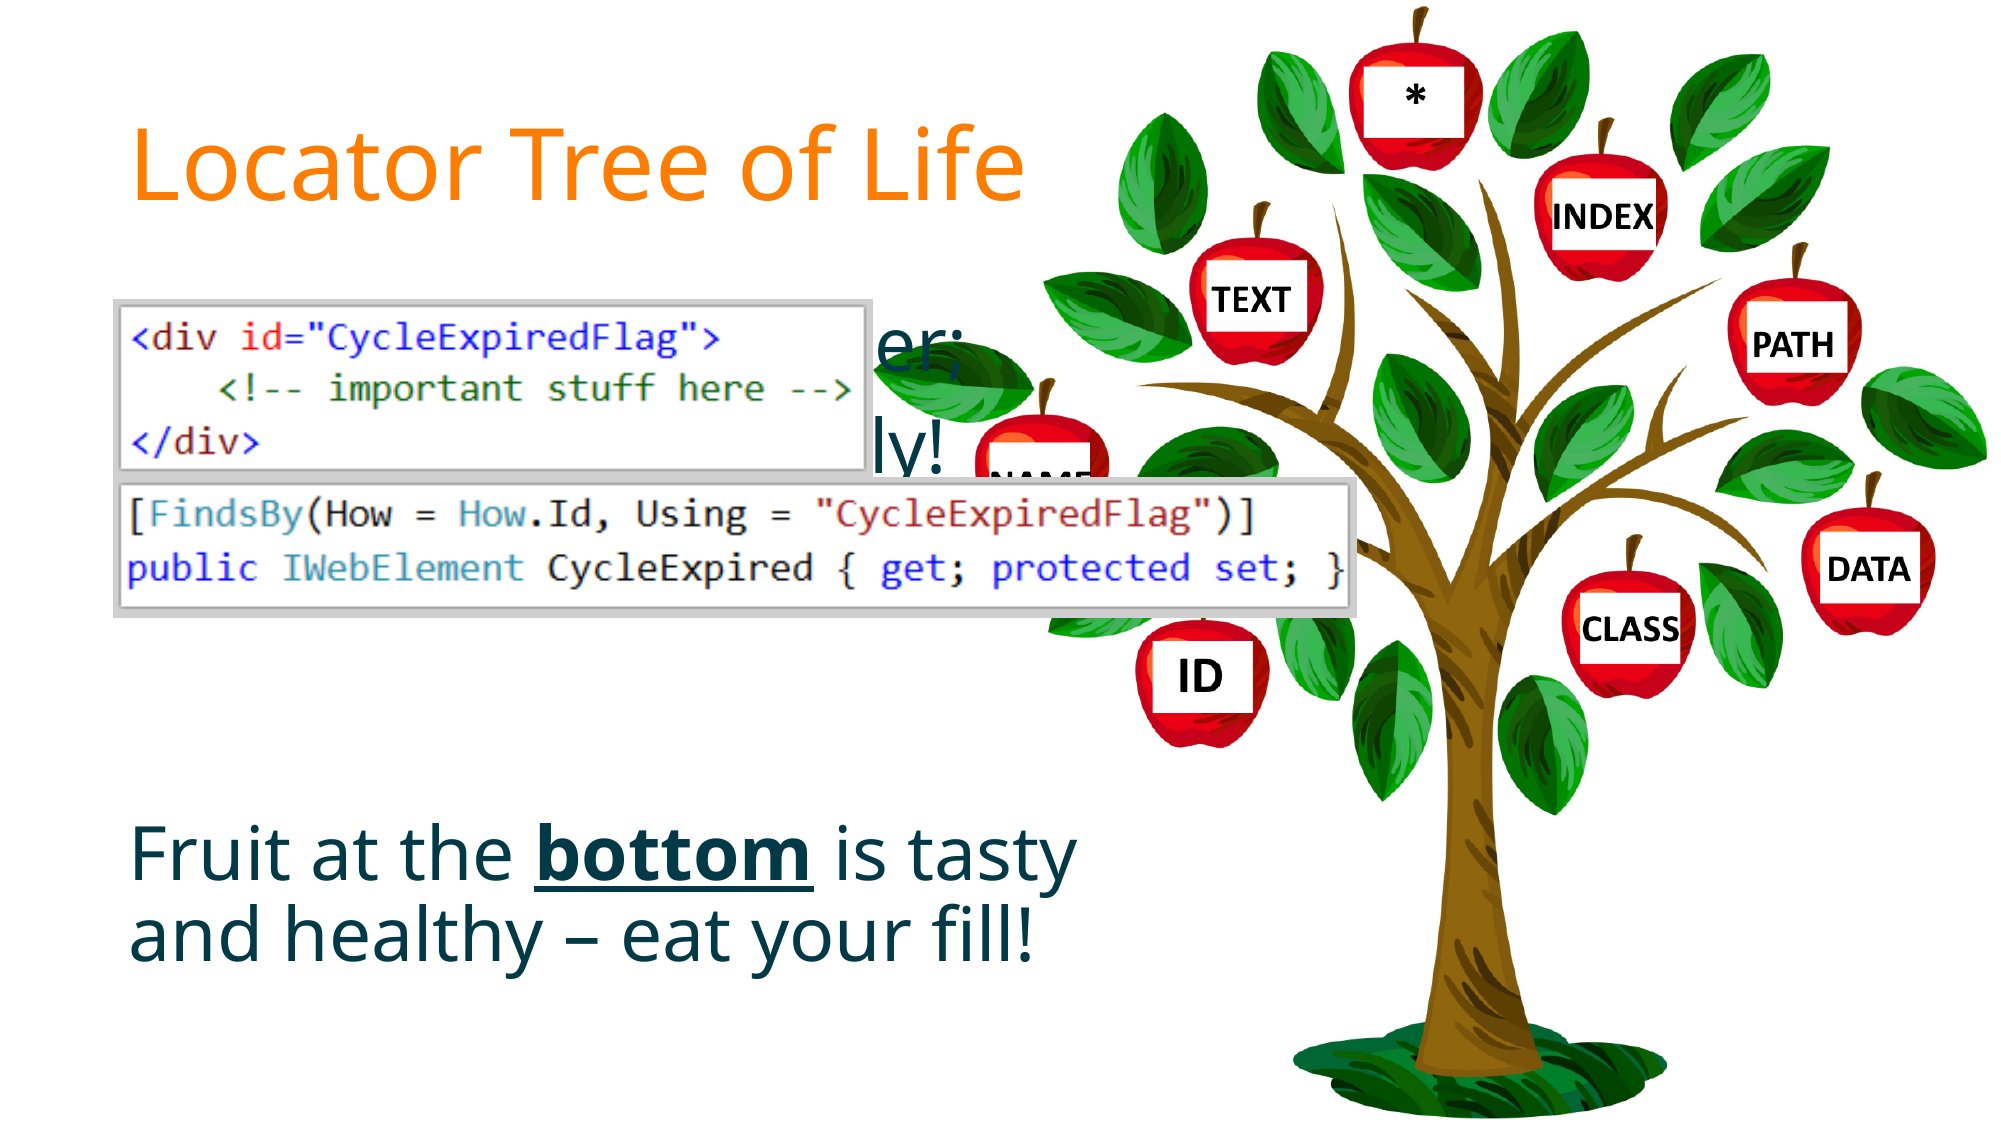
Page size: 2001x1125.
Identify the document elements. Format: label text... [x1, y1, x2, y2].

picture [113, 0, 2000, 1125]
title Locator Tree of Life [113, 59, 865, 278]
list Fruit at the top is bitter; eat in moderation only! Fruit at the bottom is tasty and healthy – eat your fill! [113, 618, 865, 1125]
picture [865, 861, 878, 875]
